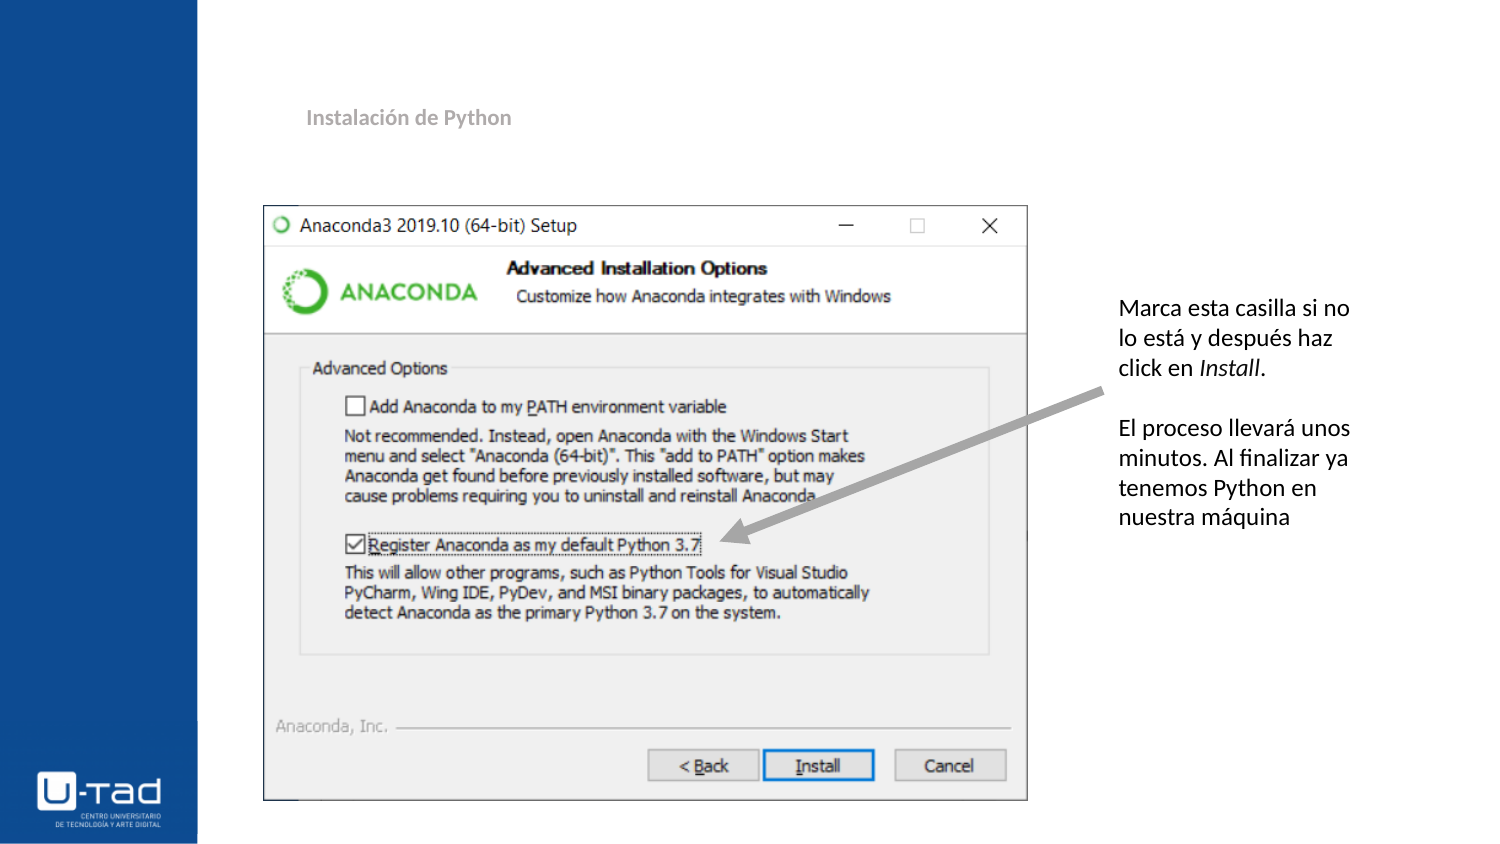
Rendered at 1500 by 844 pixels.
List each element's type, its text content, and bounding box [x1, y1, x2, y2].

picture [0, 721, 198, 834]
picture [263, 205, 1028, 801]
text_box Marca esta casilla si no lo está y después haz click en Install. El proceso llevará unos minutos. Al finalizar ya tenemos Python en nuestra máquina [1103, 283, 1370, 539]
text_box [719, 390, 1103, 542]
title Instalación de Python [291, 37, 1500, 138]
